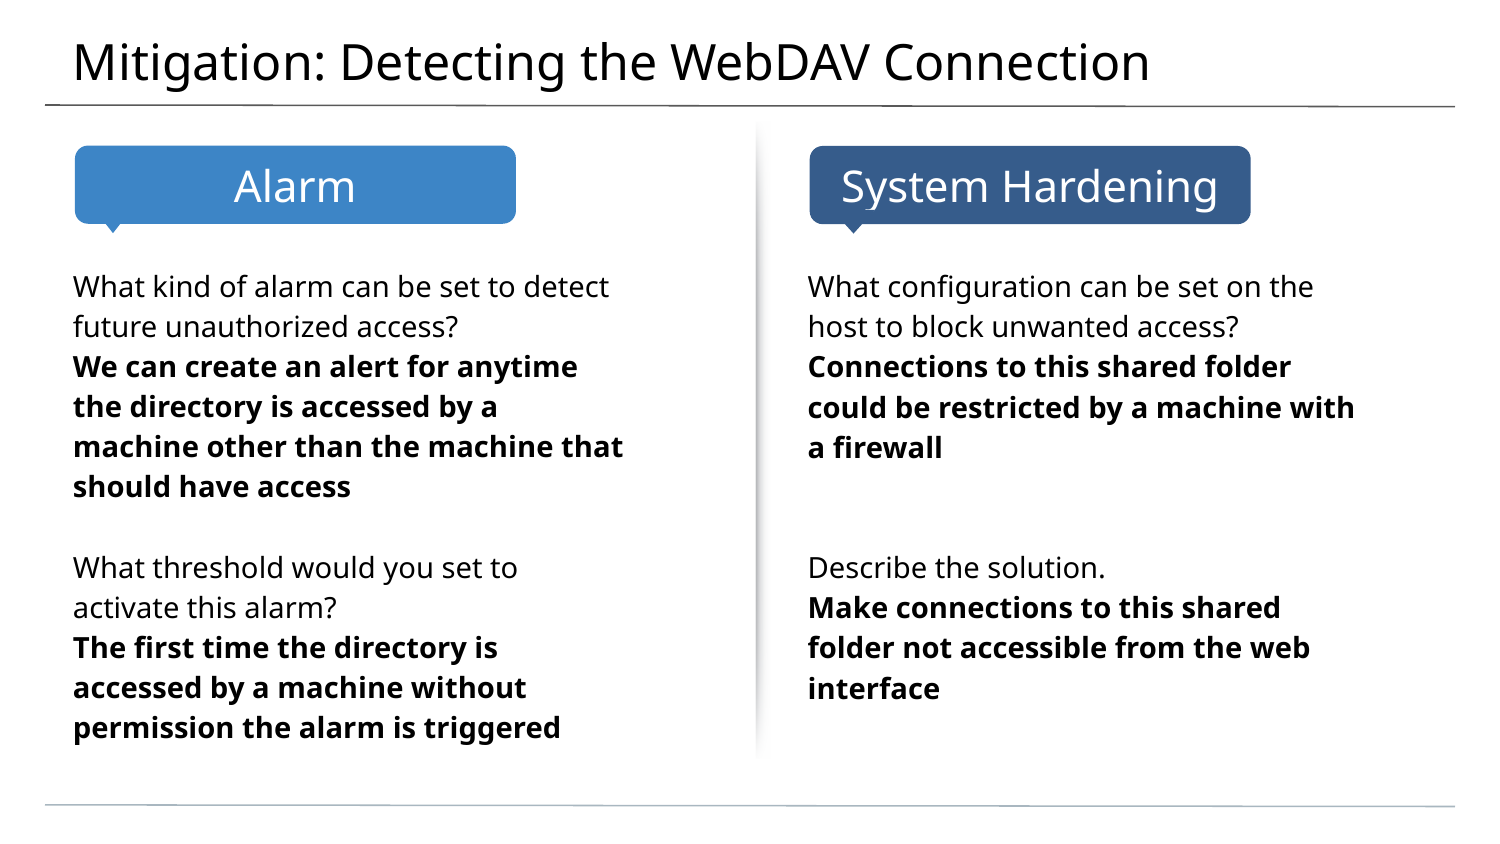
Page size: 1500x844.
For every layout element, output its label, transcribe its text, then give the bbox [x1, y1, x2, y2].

title Mitigation: Detecting the WebDAV Connection [0, 0, 1500, 88]
subtitle What configuration can be set on the host to block unwanted access? Connections to this shared folder could be restricted by a machine with a firewall Describe the solution. Make connections to this shared folder not accessible from the web interface [732, 263, 1438, 805]
picture [703, 107, 839, 782]
subtitle What kind of alarm can be set to detect future unauthorized access? We can create an alert for anytime the directory is accessed by a machine other than the machine that should have access What threshold would you set to activate this alarm? The first time the directory is accessed by a machine without permission the alarm is triggered [0, 262, 704, 805]
